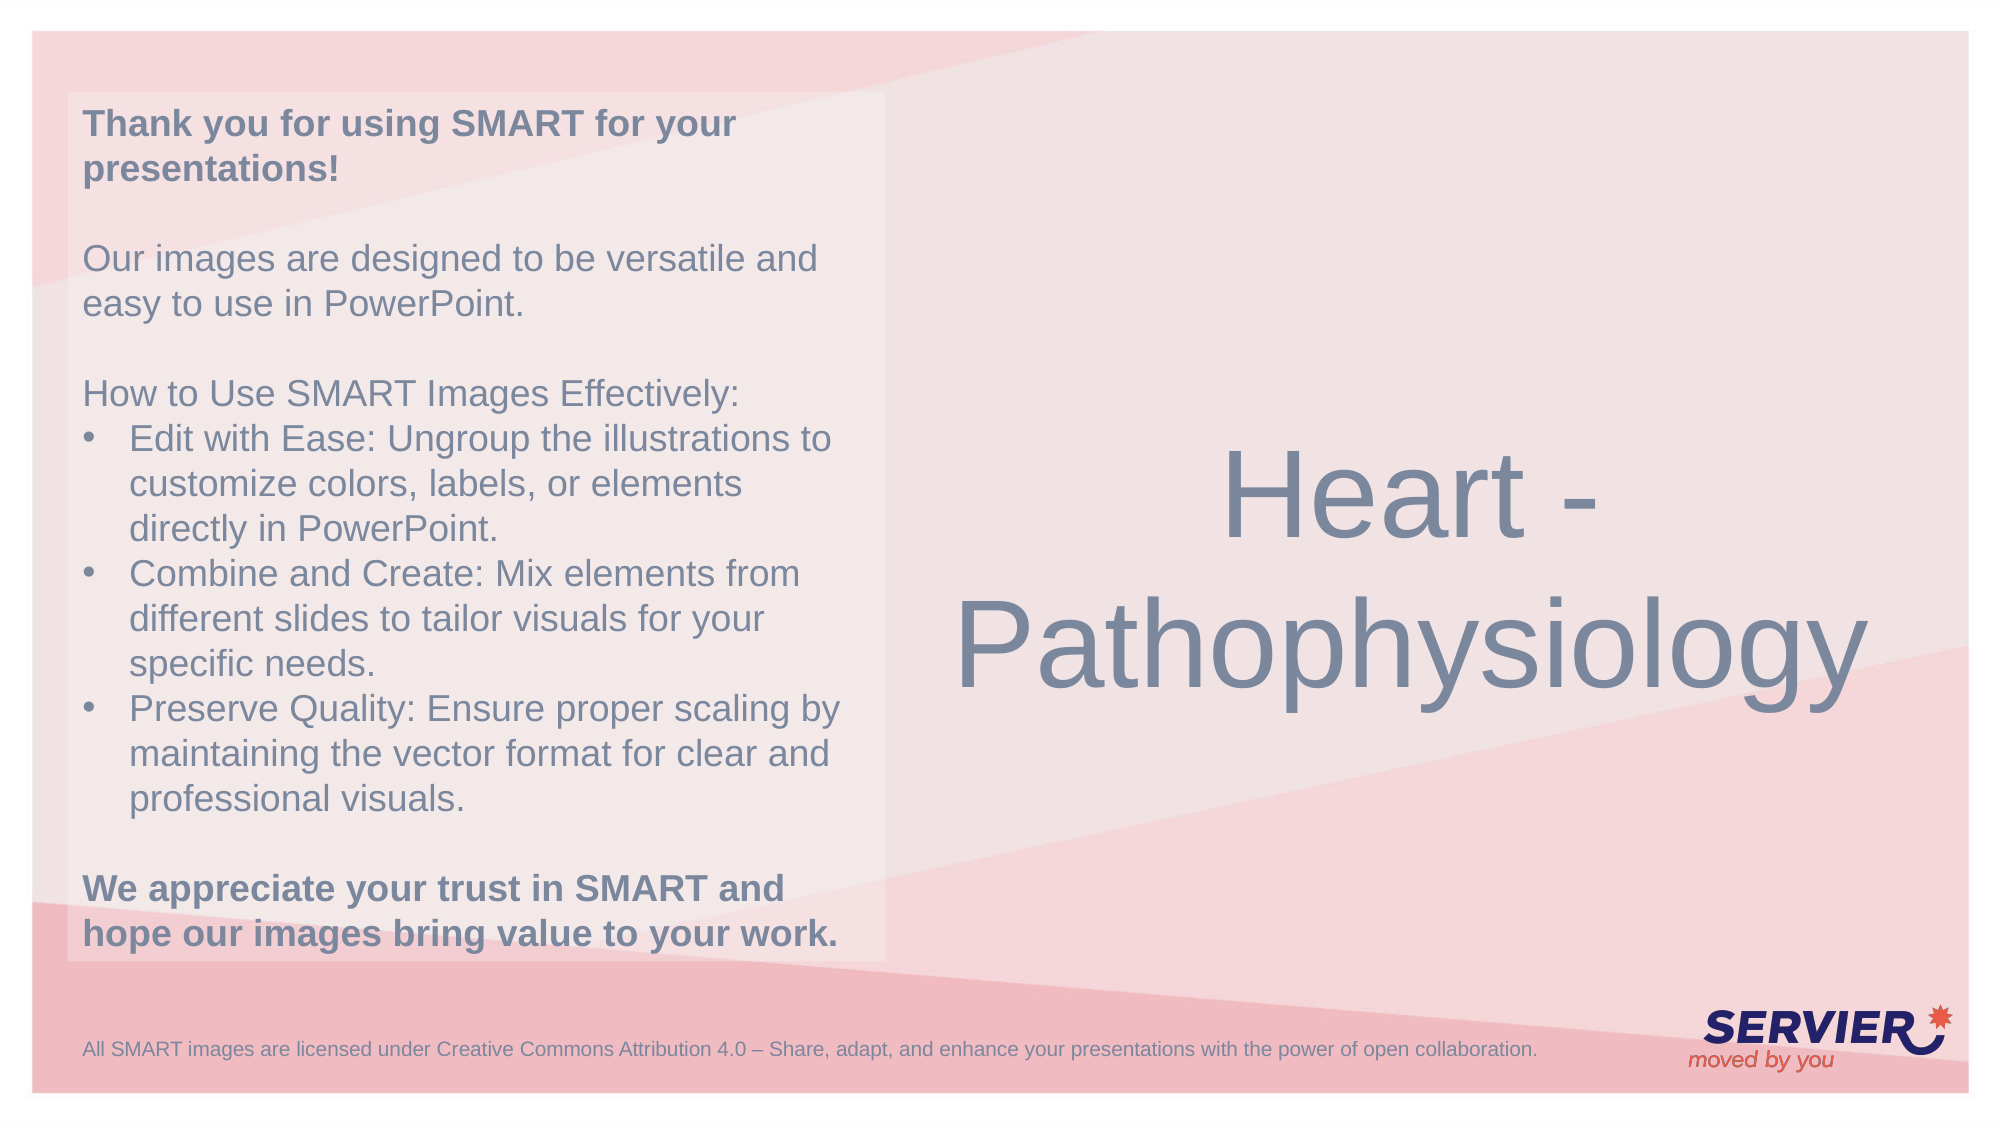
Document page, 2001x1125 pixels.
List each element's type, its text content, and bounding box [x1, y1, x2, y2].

picture [0, 0, 2001, 1125]
title Heart - Pathophysiology [917, 302, 1904, 823]
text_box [67, 91, 886, 962]
